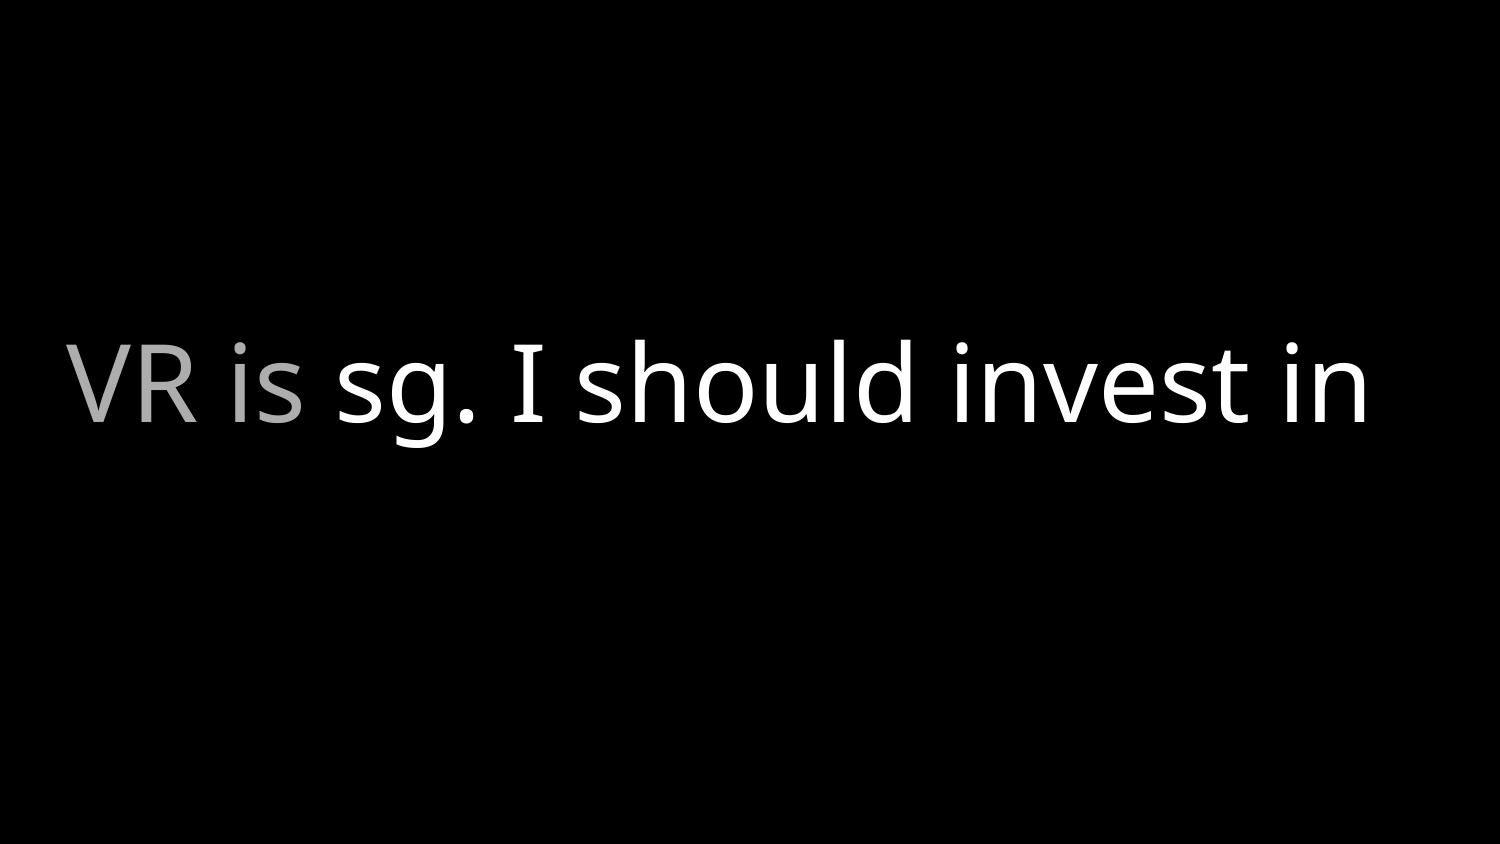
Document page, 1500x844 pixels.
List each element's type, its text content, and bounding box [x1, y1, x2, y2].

title VR is sg. I should invest in [51, 122, 1449, 459]
